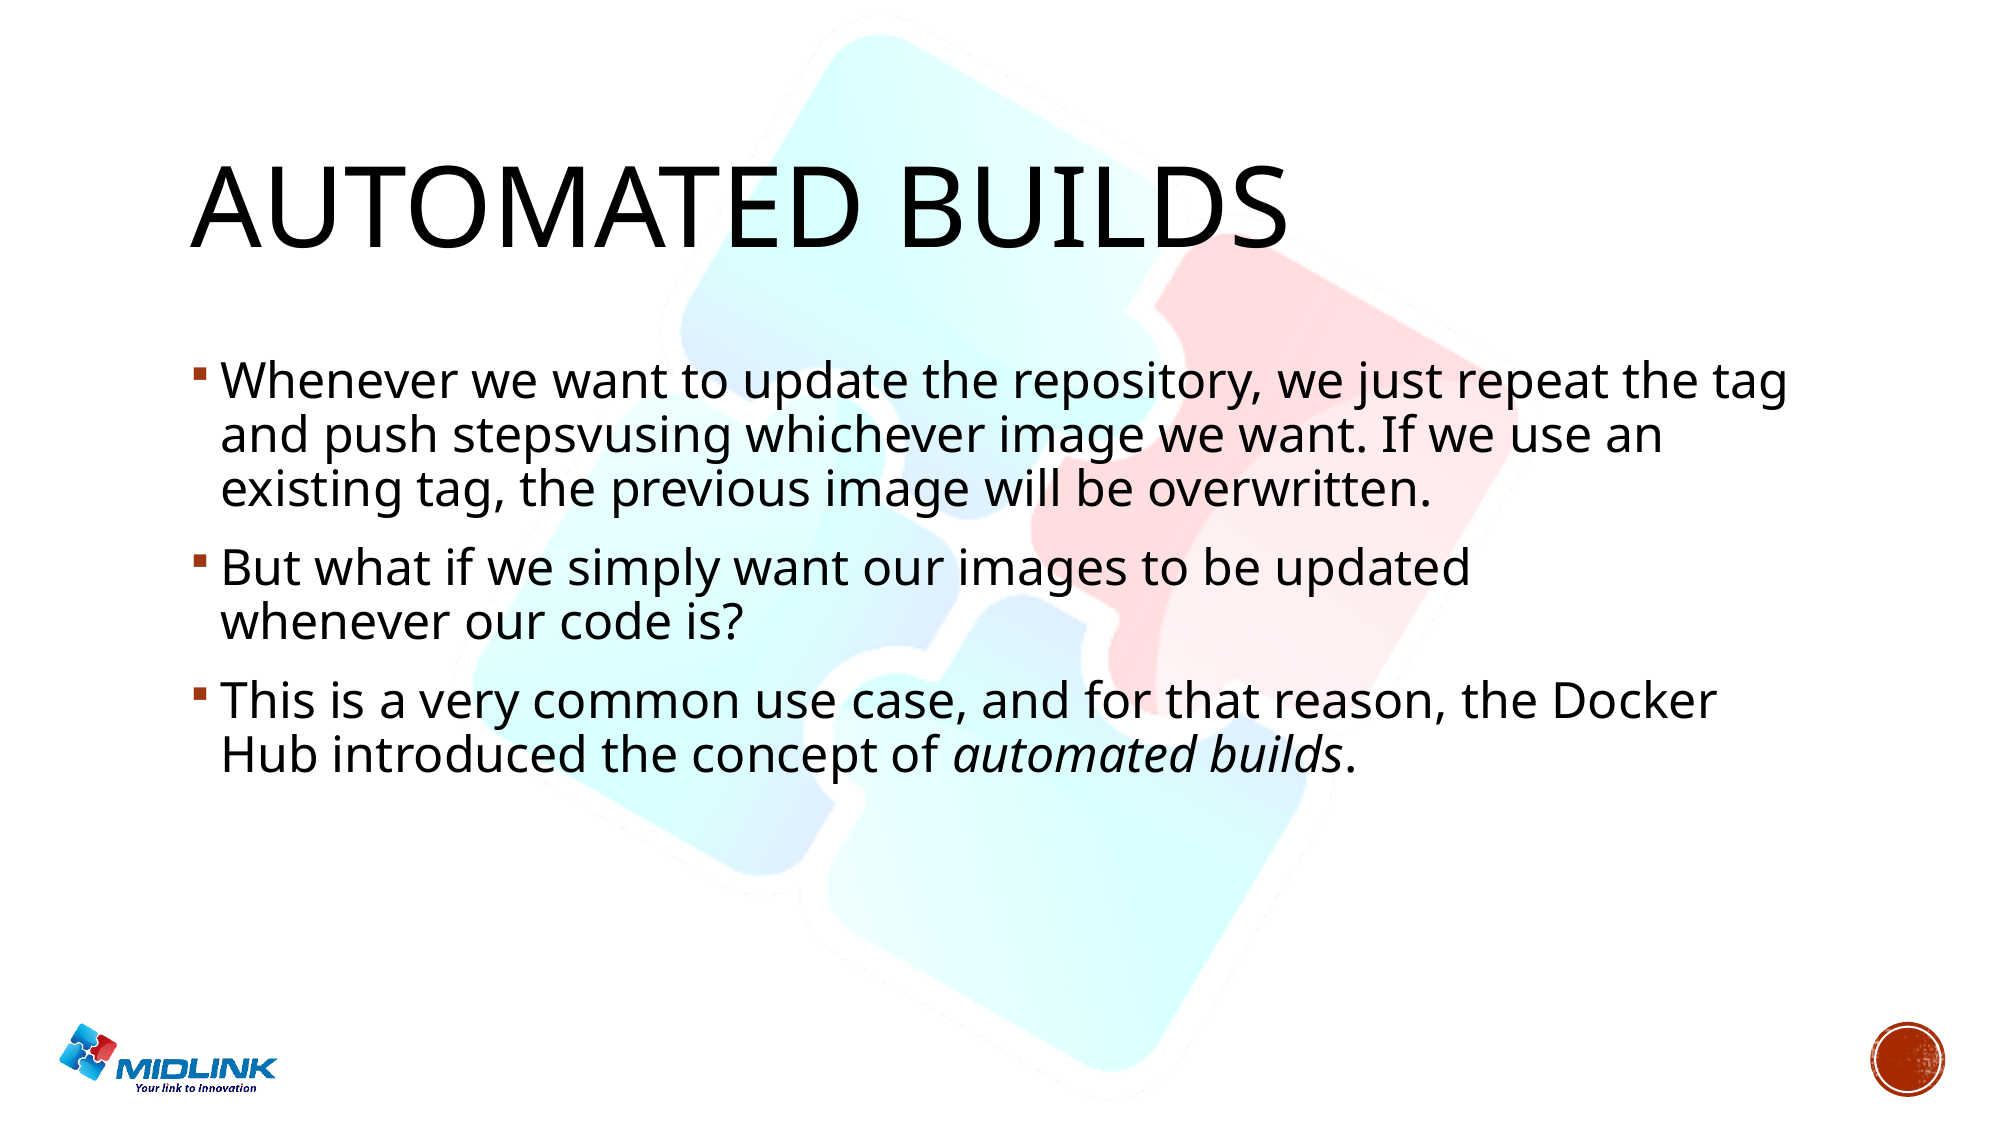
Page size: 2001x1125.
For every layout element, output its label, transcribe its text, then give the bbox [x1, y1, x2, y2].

list Whenever we want to update the repository, we just repeat the tag and push stepsvusing whichever image we want. If we use an existing tag, the previous image will be overwritten. But what if we simply want our images to be updated whenever our code is? This is a very common use case, and for that reason, the Docker Hub introduced the concept of automated builds. [175, 348, 1826, 1013]
picture [49, 1017, 287, 1096]
title Automated builds [175, 79, 1826, 344]
